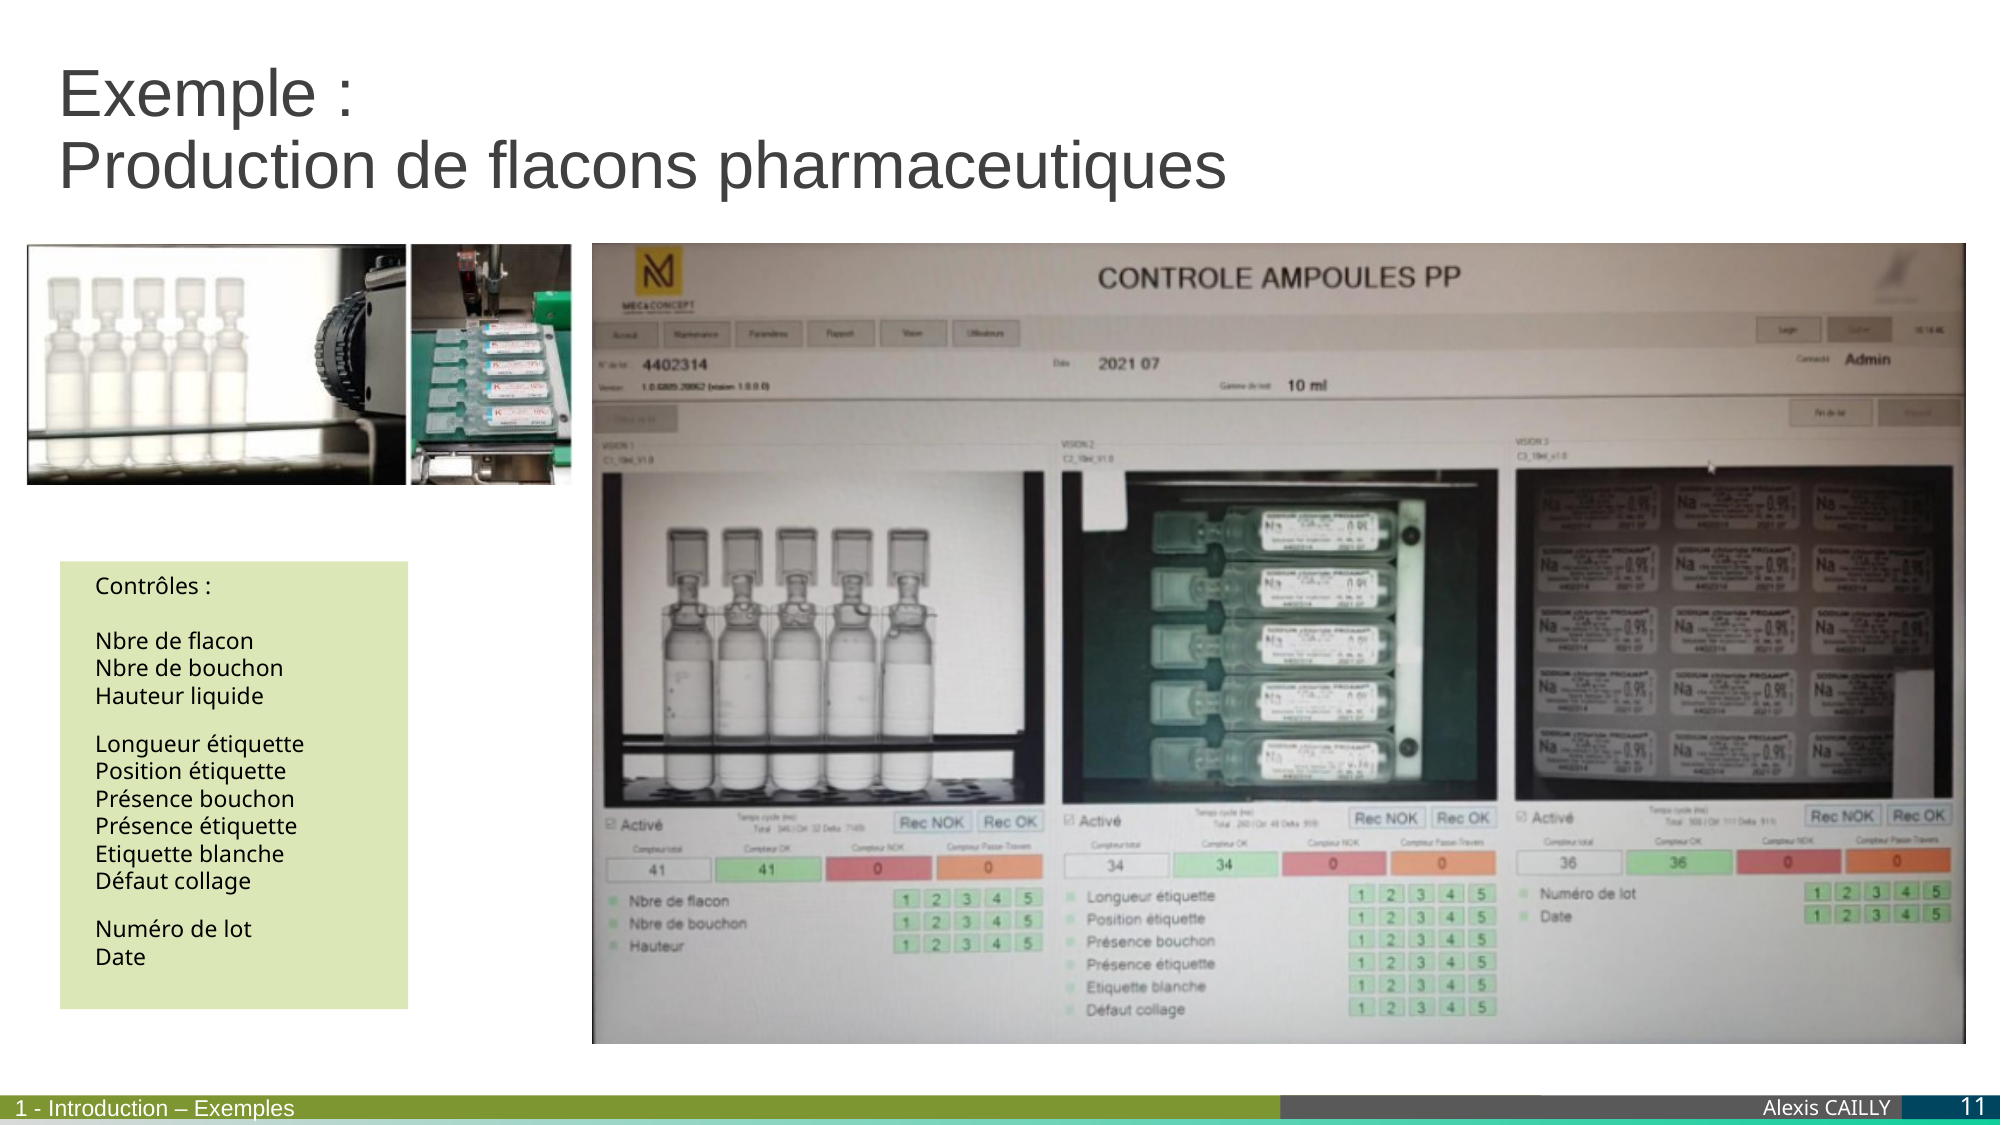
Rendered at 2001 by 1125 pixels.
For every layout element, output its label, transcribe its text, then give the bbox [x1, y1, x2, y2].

text_box Contrôles : Nbre de flacon Nbre de bouchon Hauteur liquide [80, 564, 399, 717]
text_box Longueur étiquette Position étiquette Présence bouchon Présence étiquette Etiquette blanche Défaut collage [80, 721, 399, 902]
text_box Numéro de lot Date [80, 907, 379, 978]
picture [26, 243, 573, 485]
slide_number 11 [1901, 1095, 2000, 1120]
title Exemple : Production de flacons pharmaceutiques [59, 59, 1534, 148]
text_box 1 - Introduction – Exemples [0, 1085, 1058, 1125]
picture [592, 243, 1966, 1044]
text_box [59, 560, 409, 1010]
